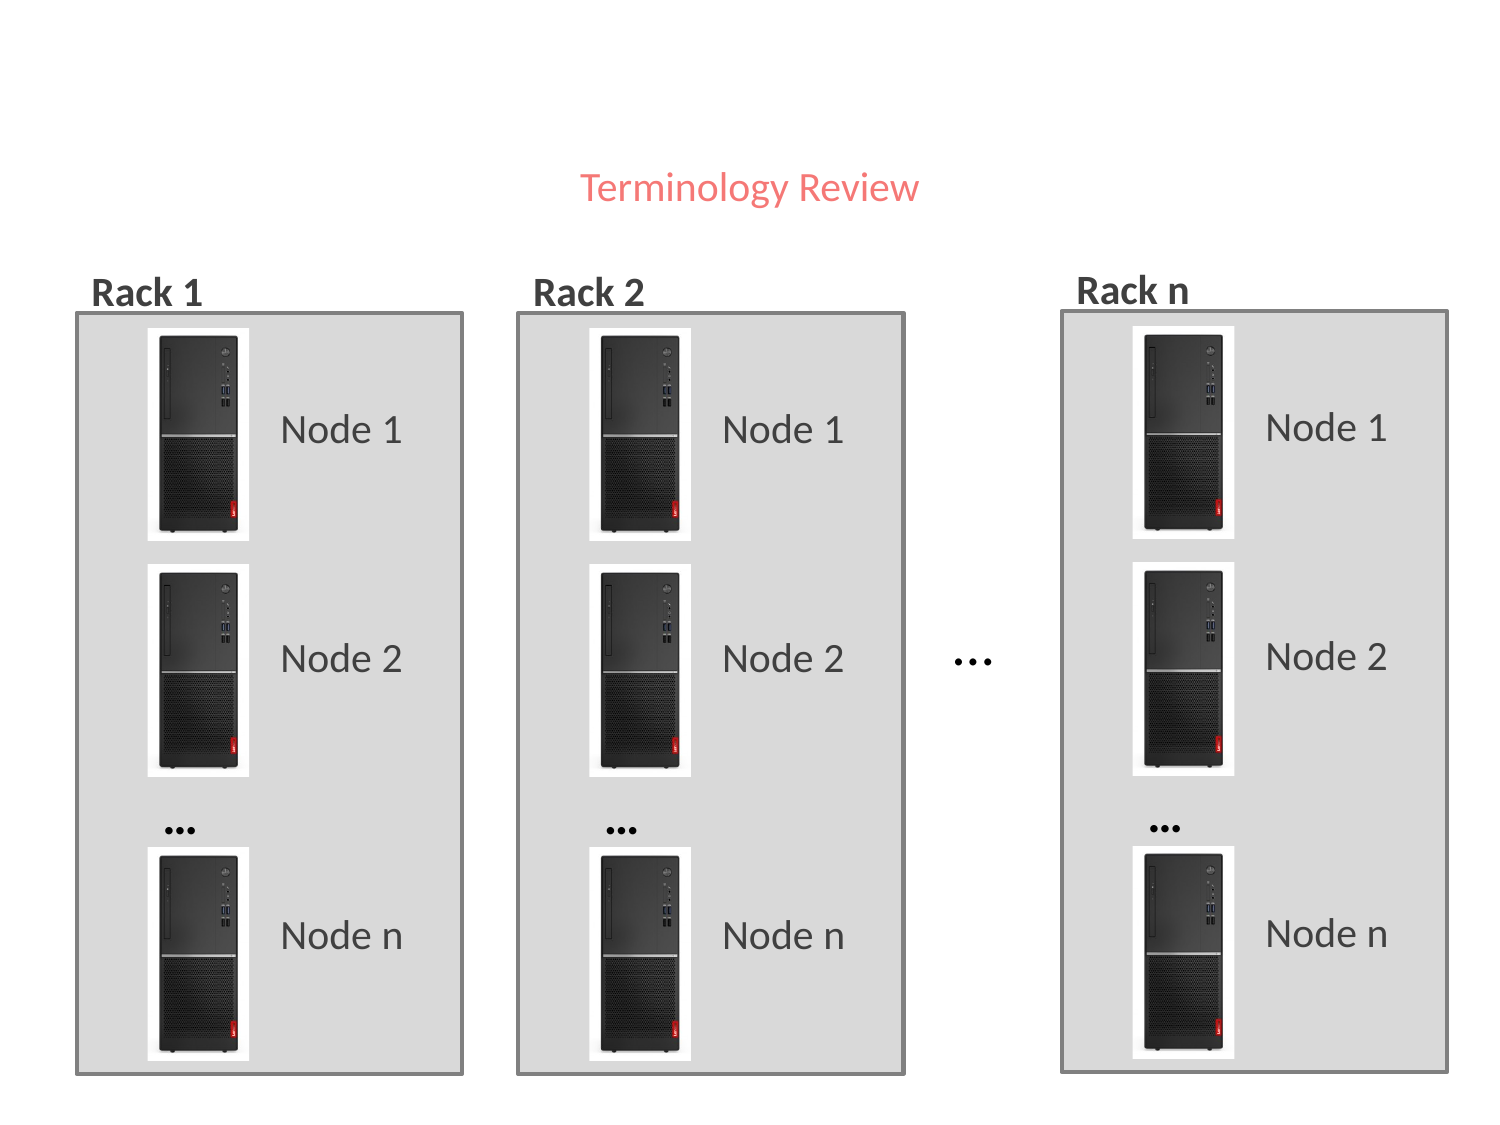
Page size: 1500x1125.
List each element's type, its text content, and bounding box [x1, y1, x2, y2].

picture [588, 327, 692, 541]
picture [1132, 562, 1235, 776]
picture [147, 327, 250, 541]
text_box … [147, 785, 250, 847]
text_box … [589, 784, 691, 847]
text_box [516, 311, 906, 1076]
text_box [75, 311, 464, 1076]
text_box … [938, 599, 1041, 685]
text_box Node n [265, 900, 462, 966]
picture [1132, 325, 1235, 540]
text_box Rack 2 [518, 257, 715, 322]
text_box Node 2 [1250, 621, 1447, 687]
text_box Node 1 [1250, 392, 1447, 457]
text_box [1060, 309, 1449, 1074]
text_box … [1132, 783, 1235, 845]
picture [1132, 845, 1235, 1059]
text_box Node n [707, 900, 904, 966]
text_box Node 2 [707, 623, 904, 689]
picture [147, 564, 250, 778]
text_box Node 1 [707, 394, 904, 459]
picture [588, 564, 692, 778]
title Terminology Review [75, 125, 1425, 244]
picture [588, 847, 692, 1061]
text_box Rack 1 [76, 257, 273, 322]
text_box Rack n [1061, 255, 1258, 321]
text_box Node n [1250, 898, 1447, 964]
text_box Node 2 [265, 623, 462, 689]
picture [147, 847, 250, 1061]
text_box Node 1 [265, 394, 462, 459]
